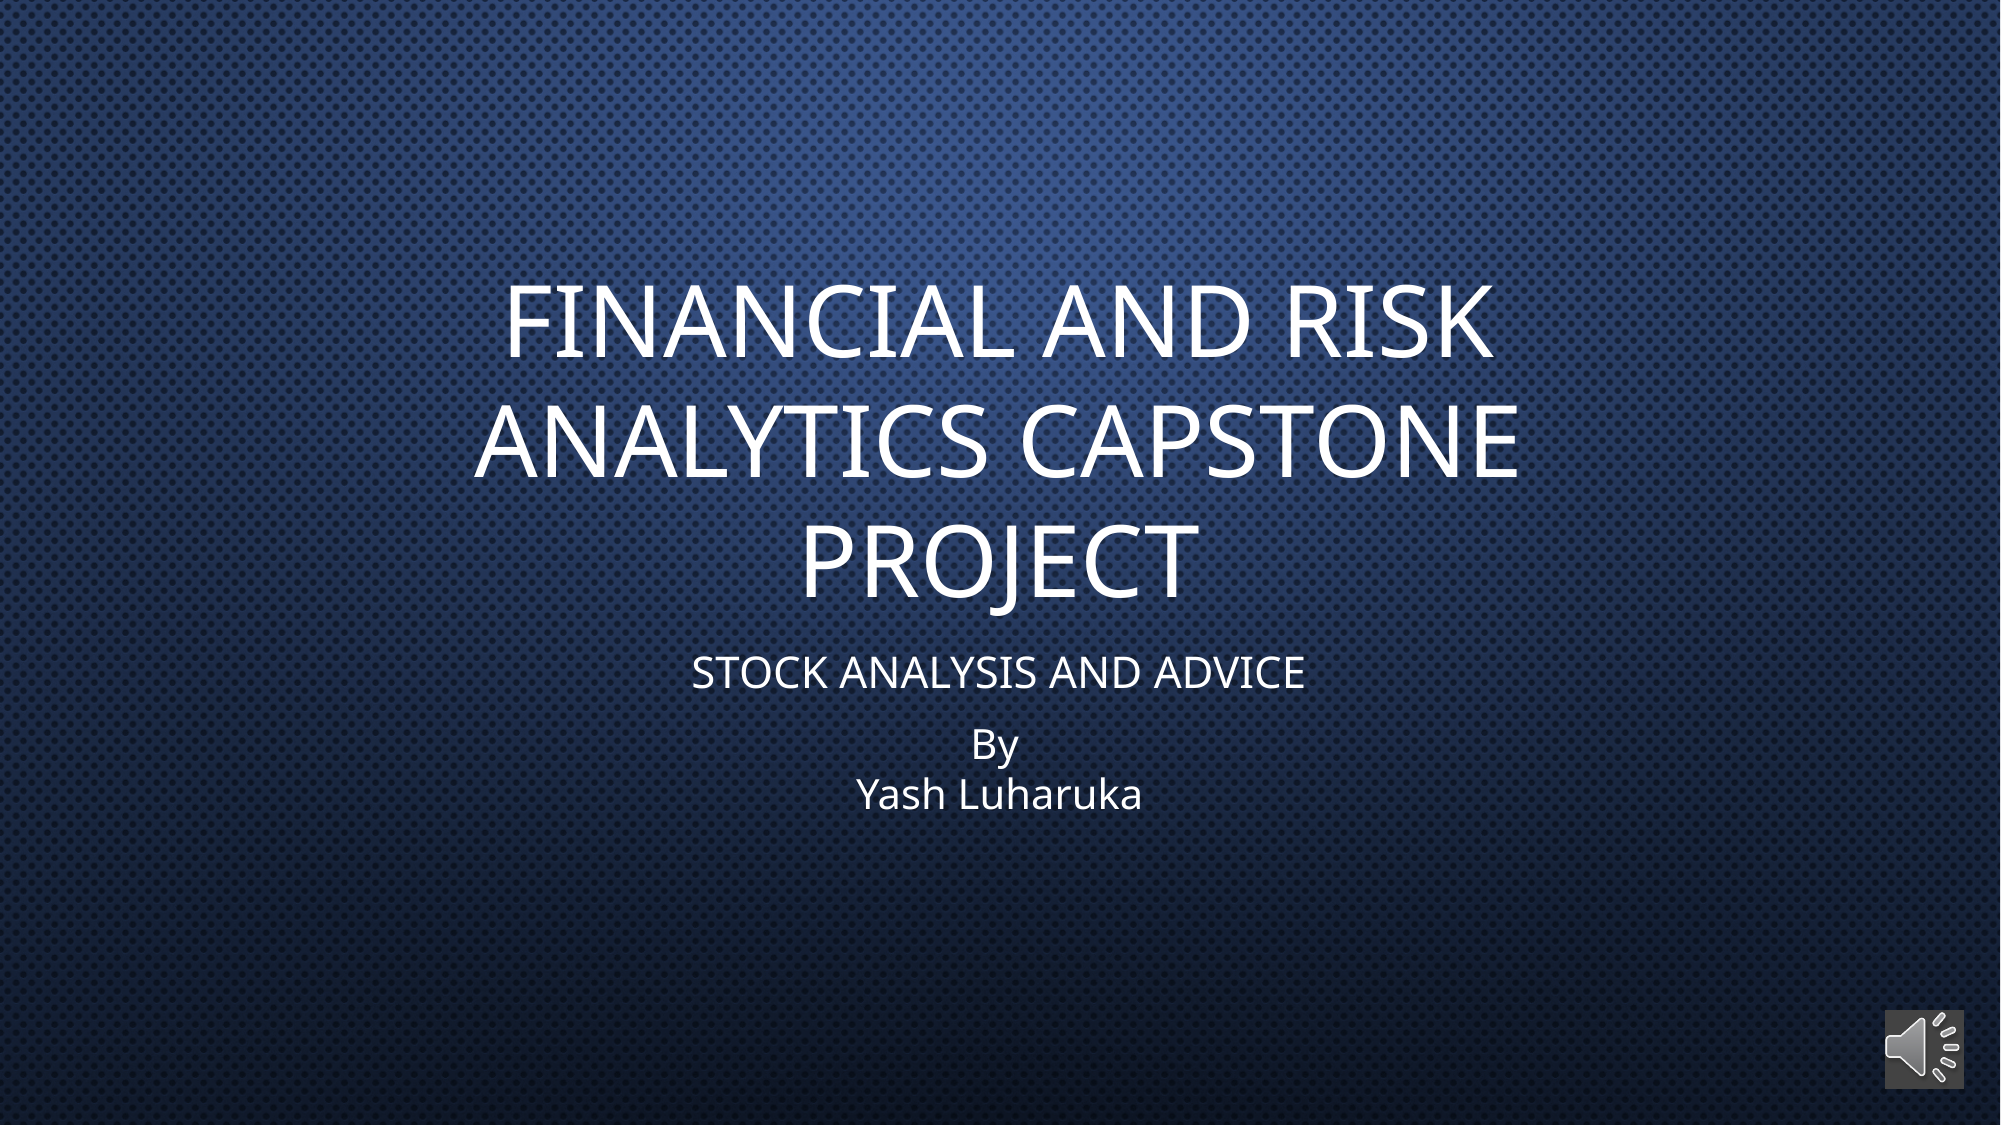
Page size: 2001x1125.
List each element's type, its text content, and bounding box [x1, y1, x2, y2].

title Financial and risk analytics capstone project [287, 99, 1711, 625]
picture [1884, 1009, 1965, 1090]
subtitle Stock Analysis and Advice [287, 637, 1711, 950]
text_box By Yash Luharuka [835, 710, 1165, 826]
